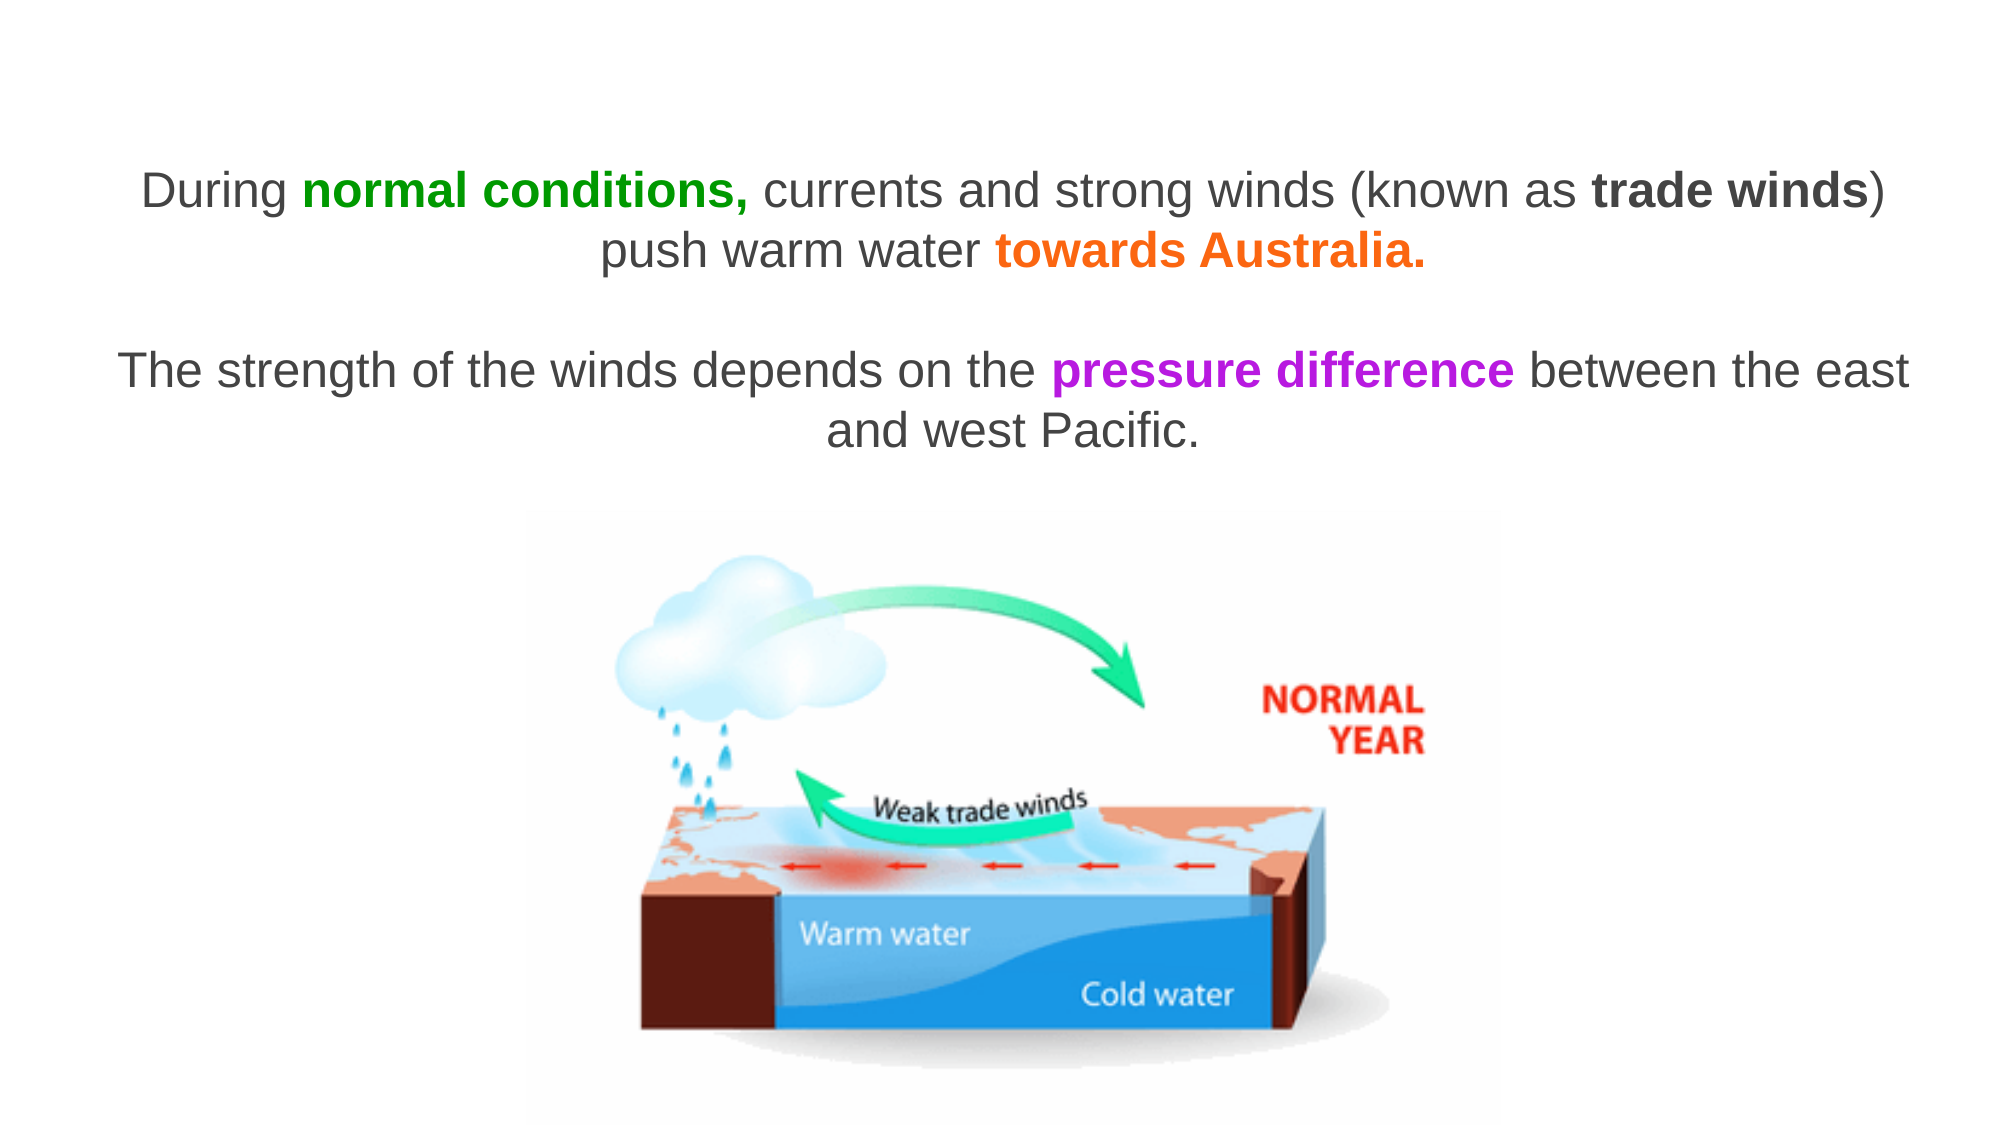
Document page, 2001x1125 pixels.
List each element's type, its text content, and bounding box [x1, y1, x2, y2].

text_box During normal conditions, currents and strong winds (known as trade winds) push warm water towards Australia. The strength of the winds depends on the pressure difference between the east and west Pacific. [70, 149, 1957, 465]
picture [526, 510, 1501, 1125]
